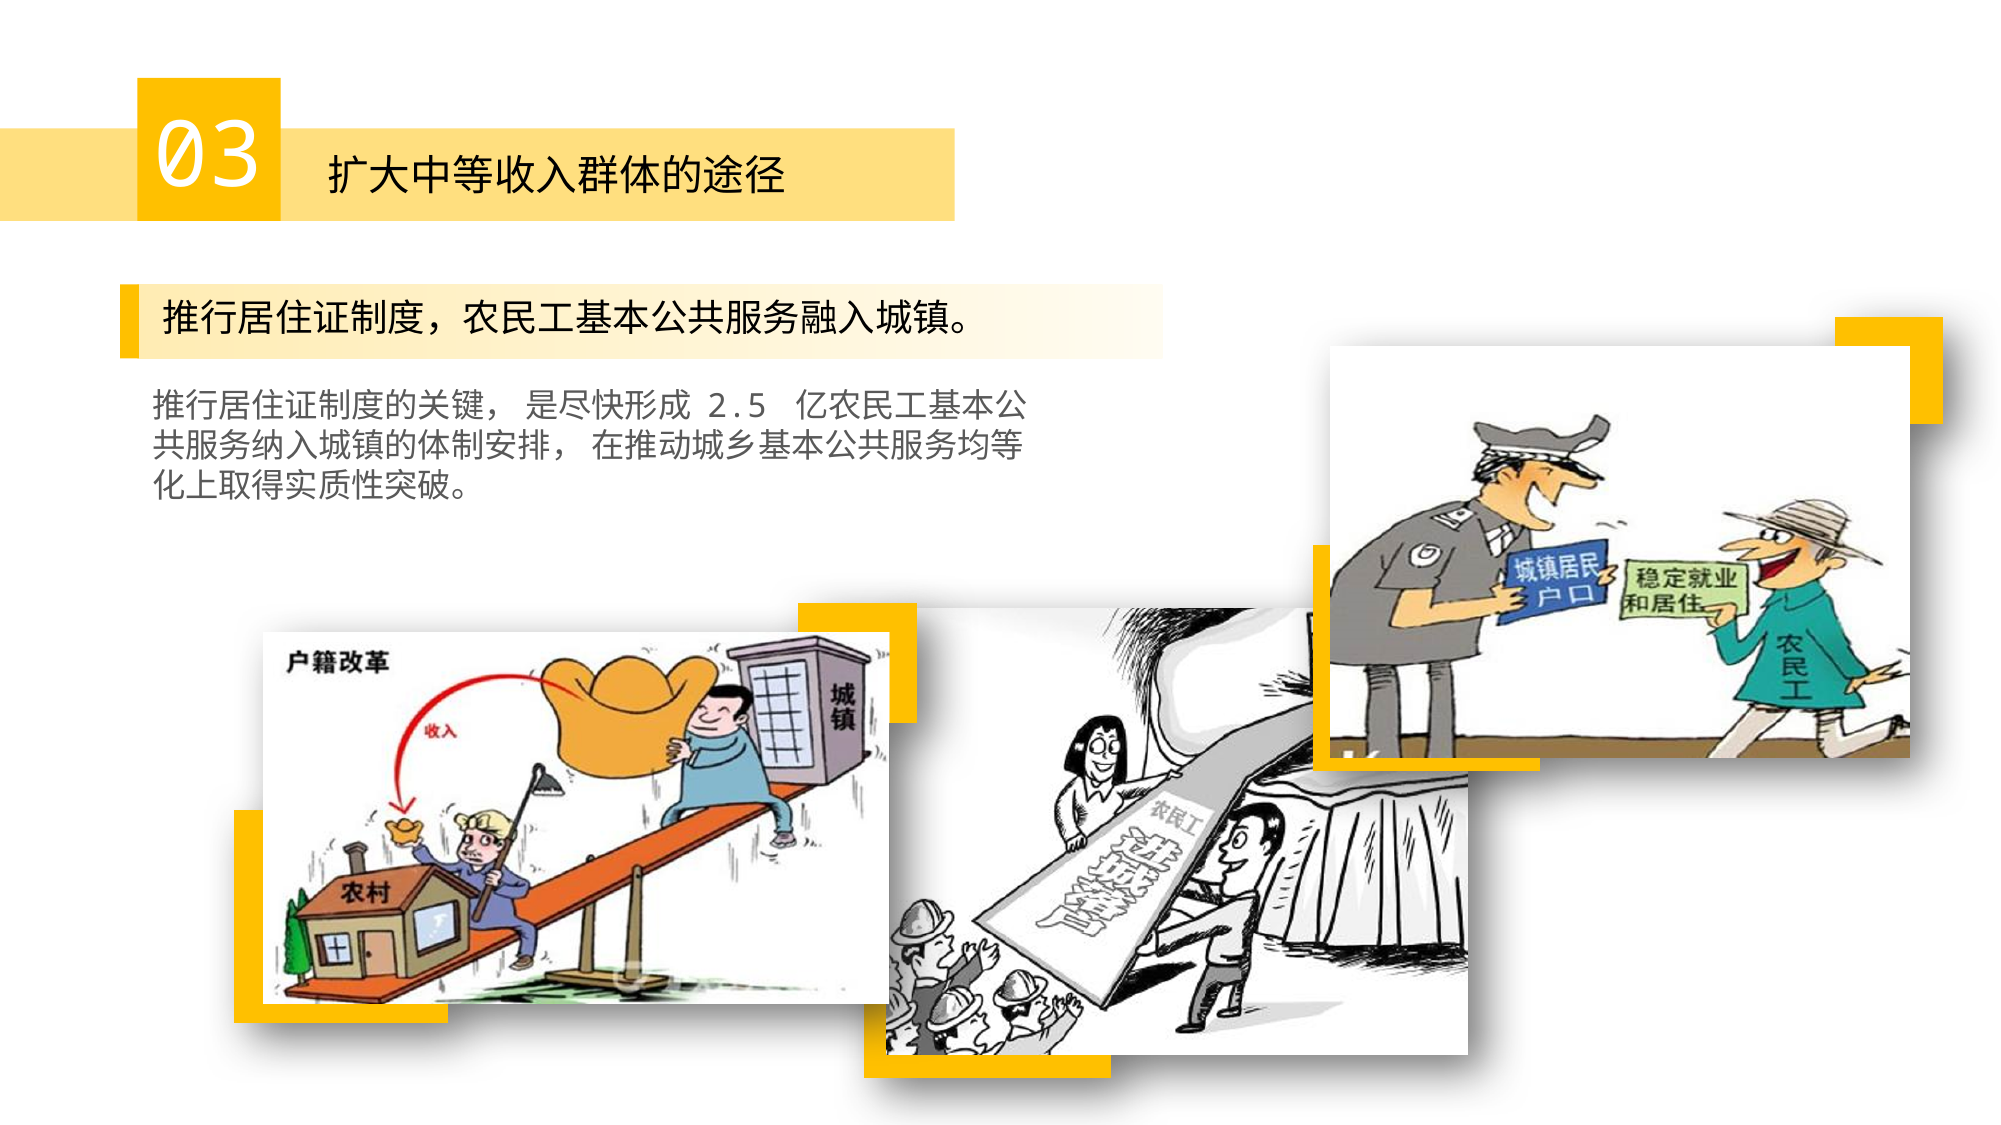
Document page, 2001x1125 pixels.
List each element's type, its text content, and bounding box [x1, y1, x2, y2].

text_box 03 [136, 77, 282, 222]
text_box [282, 127, 956, 222]
text_box 推行居住证制度的关键， 是尽快形成 2.5 亿农民工基本公共服务纳入城镇的体制安排， 在推动城乡基本公共服务均等化上取得实质性突破。 [137, 376, 1064, 512]
text_box 扩大中等收入群体的途径 [312, 141, 934, 207]
text_box 推行居住证制度，农民工基本公共服务融入城镇。 [147, 286, 1003, 347]
text_box [139, 284, 1163, 359]
text_box [0, 127, 136, 222]
text_box [120, 284, 139, 359]
picture [234, 317, 1943, 1079]
